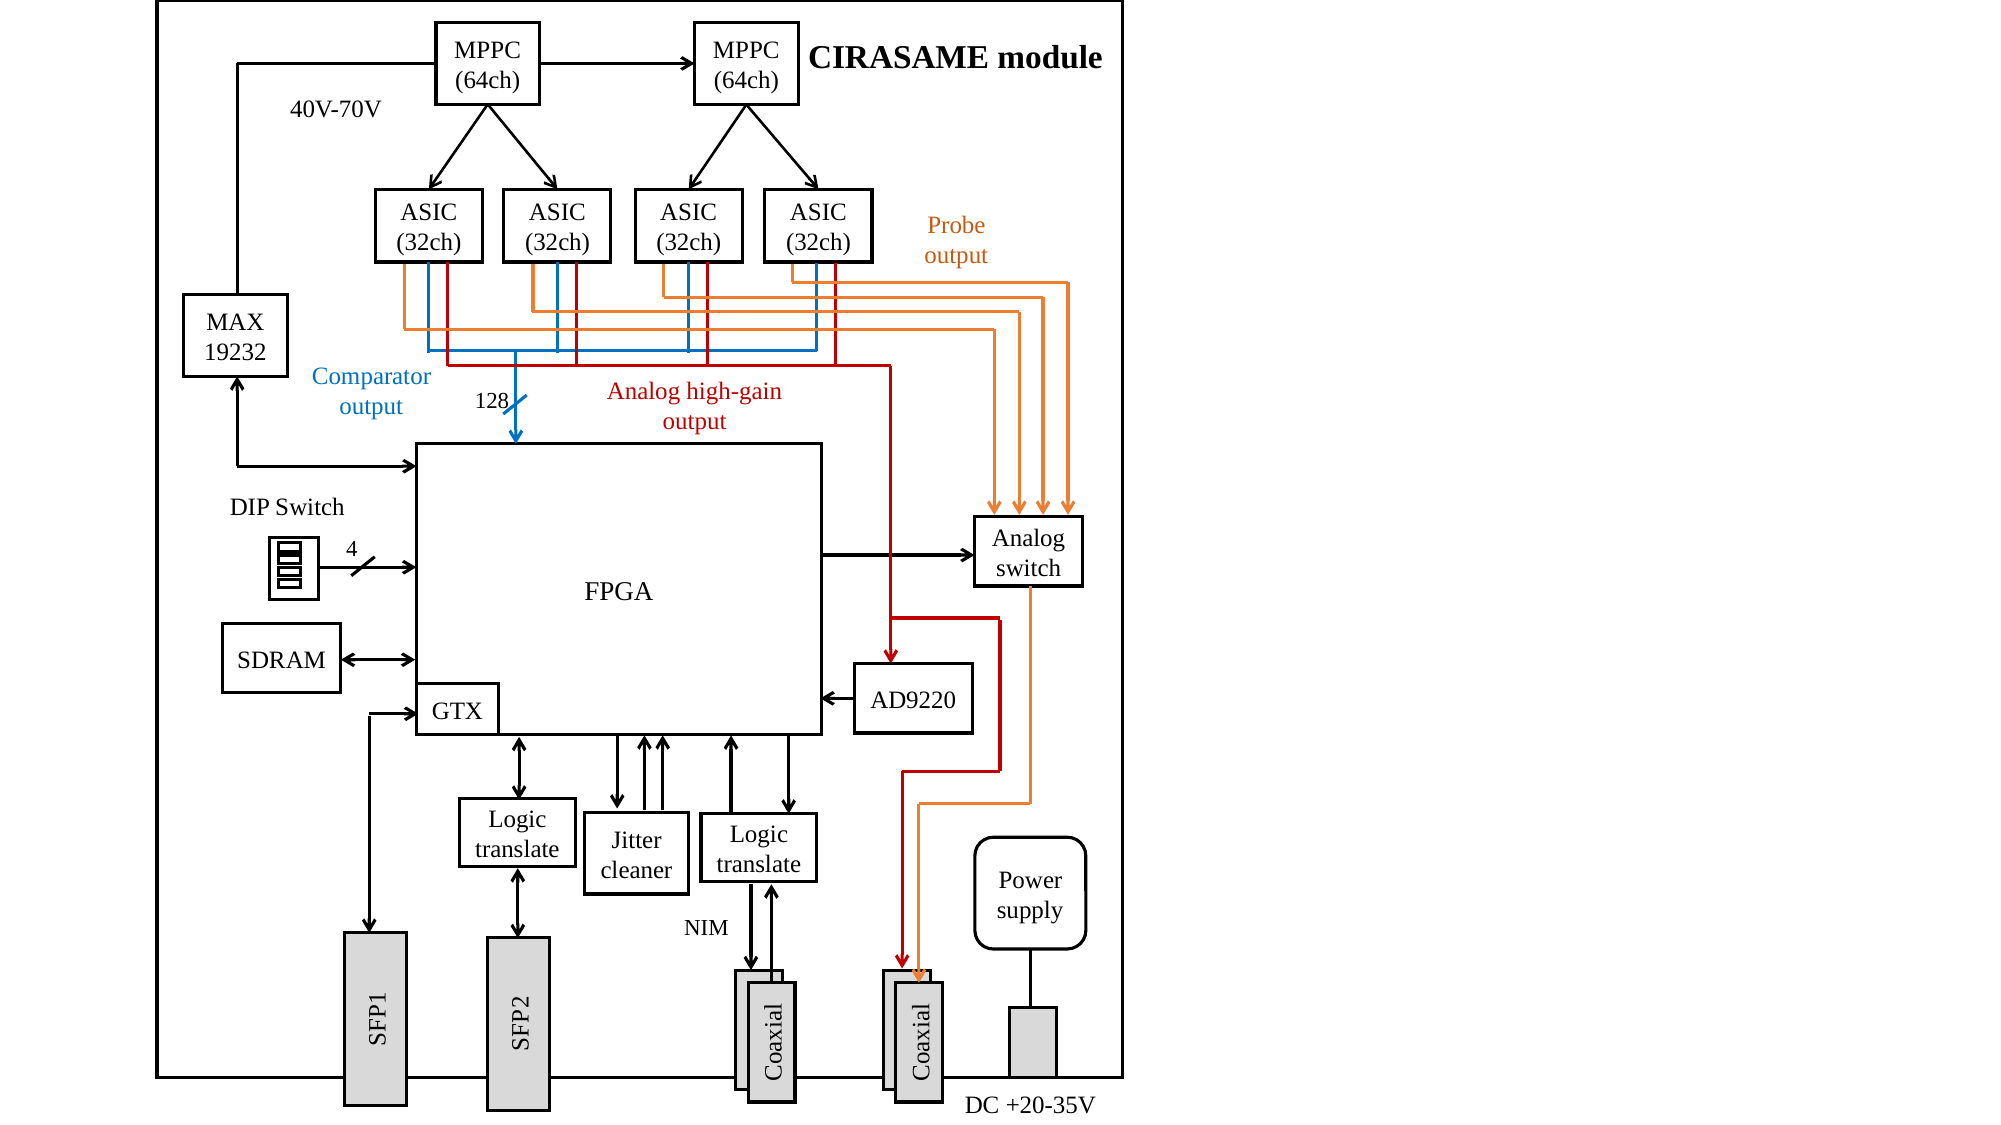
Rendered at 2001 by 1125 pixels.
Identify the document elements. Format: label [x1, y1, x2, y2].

text_box [156, 0, 1123, 1125]
